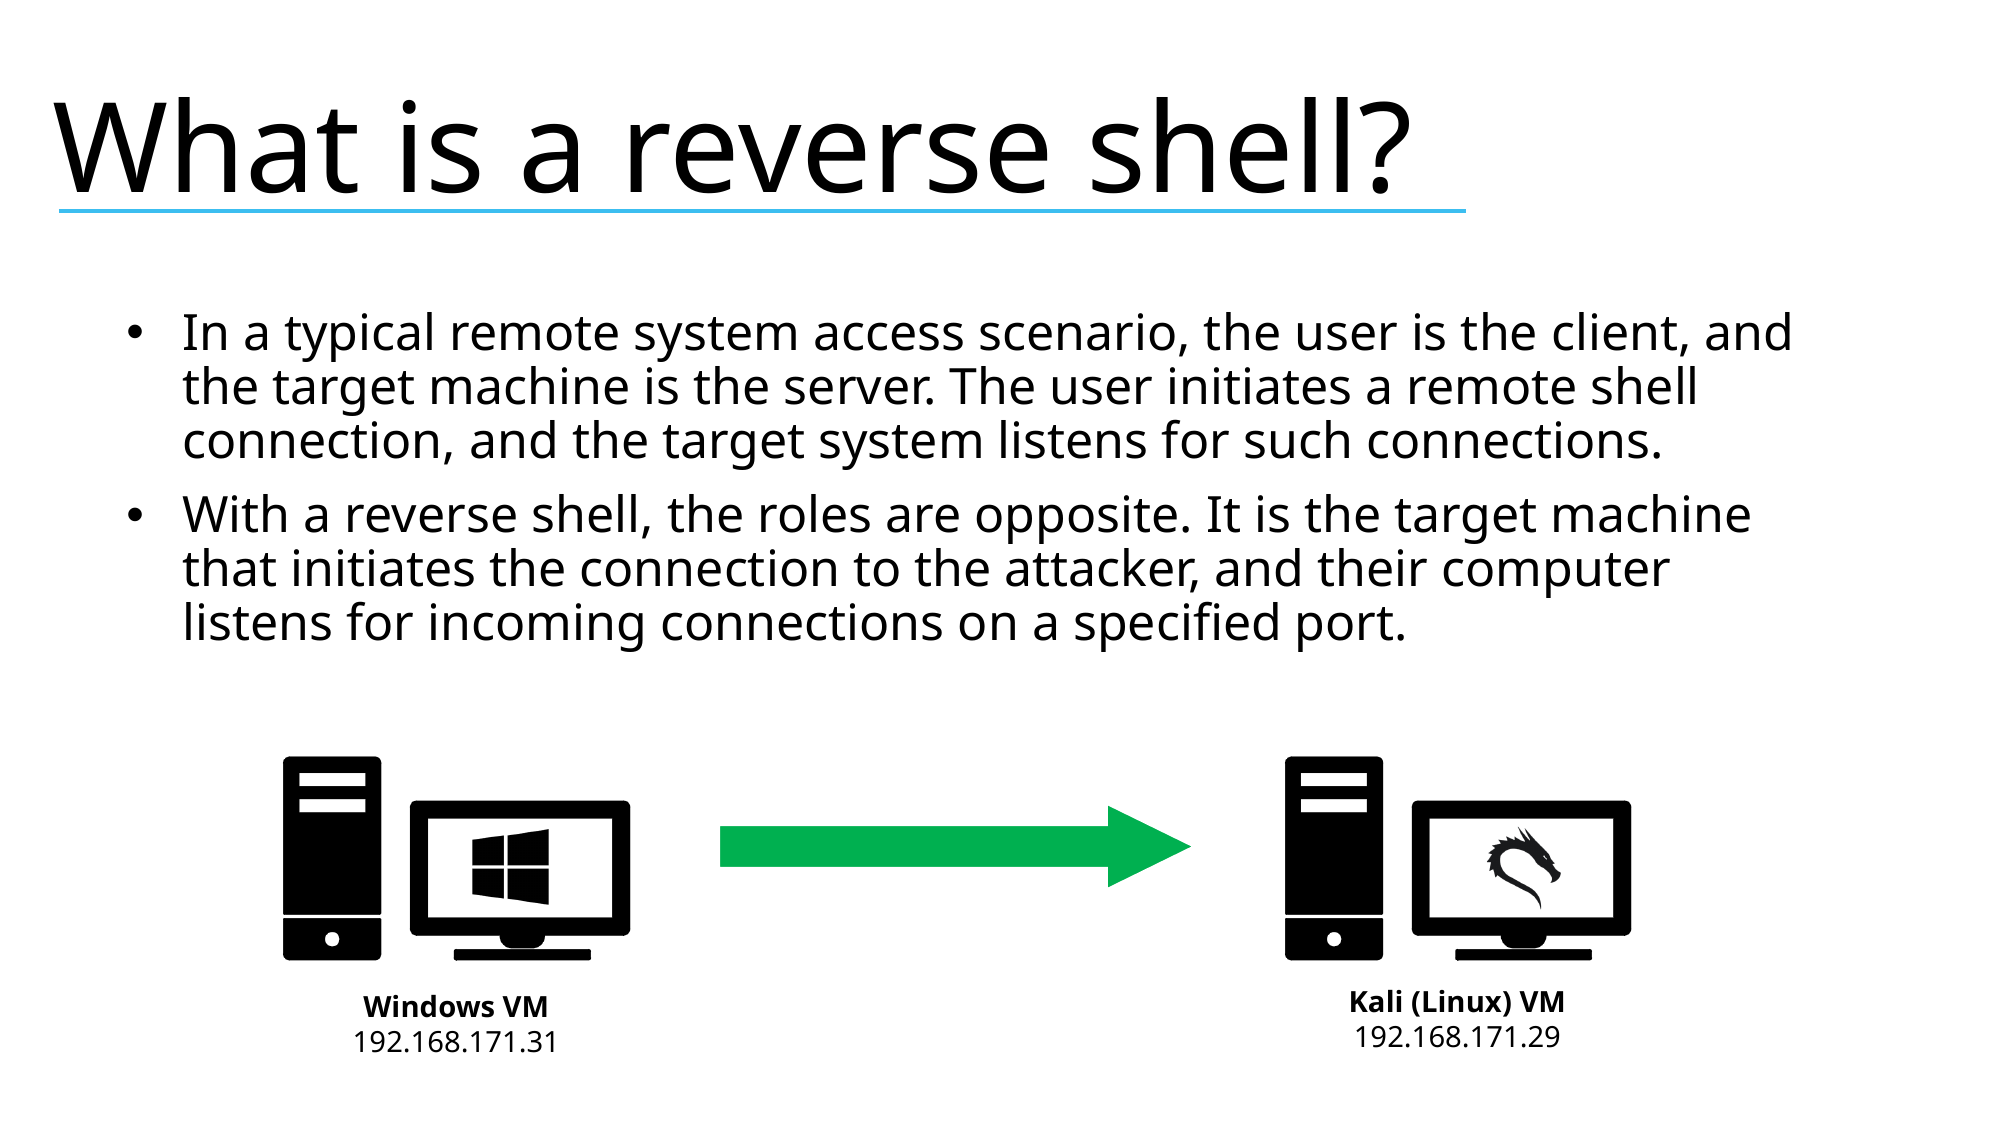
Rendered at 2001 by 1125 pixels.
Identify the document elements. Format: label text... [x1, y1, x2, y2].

picture [280, 754, 632, 963]
text_box [718, 802, 1197, 891]
text_box In a typical remote system access scenario, the user is the client, and the target machine is the server. The user initiates a remote shell connection, and the target system listens for such connections. With a reverse shell, the roles are opposite. It is the target machine that initiates the connection to the attacker, and their computer listens for incoming connections on a specified port. [111, 299, 1837, 1014]
picture [1281, 754, 1633, 963]
text_box Windows VM 192.168.171.31 [273, 981, 640, 1066]
text_box Kali (Linux) VM 192.168.171.29 [1274, 975, 1641, 1061]
text_box What is a reverse shell? [37, 60, 1806, 226]
